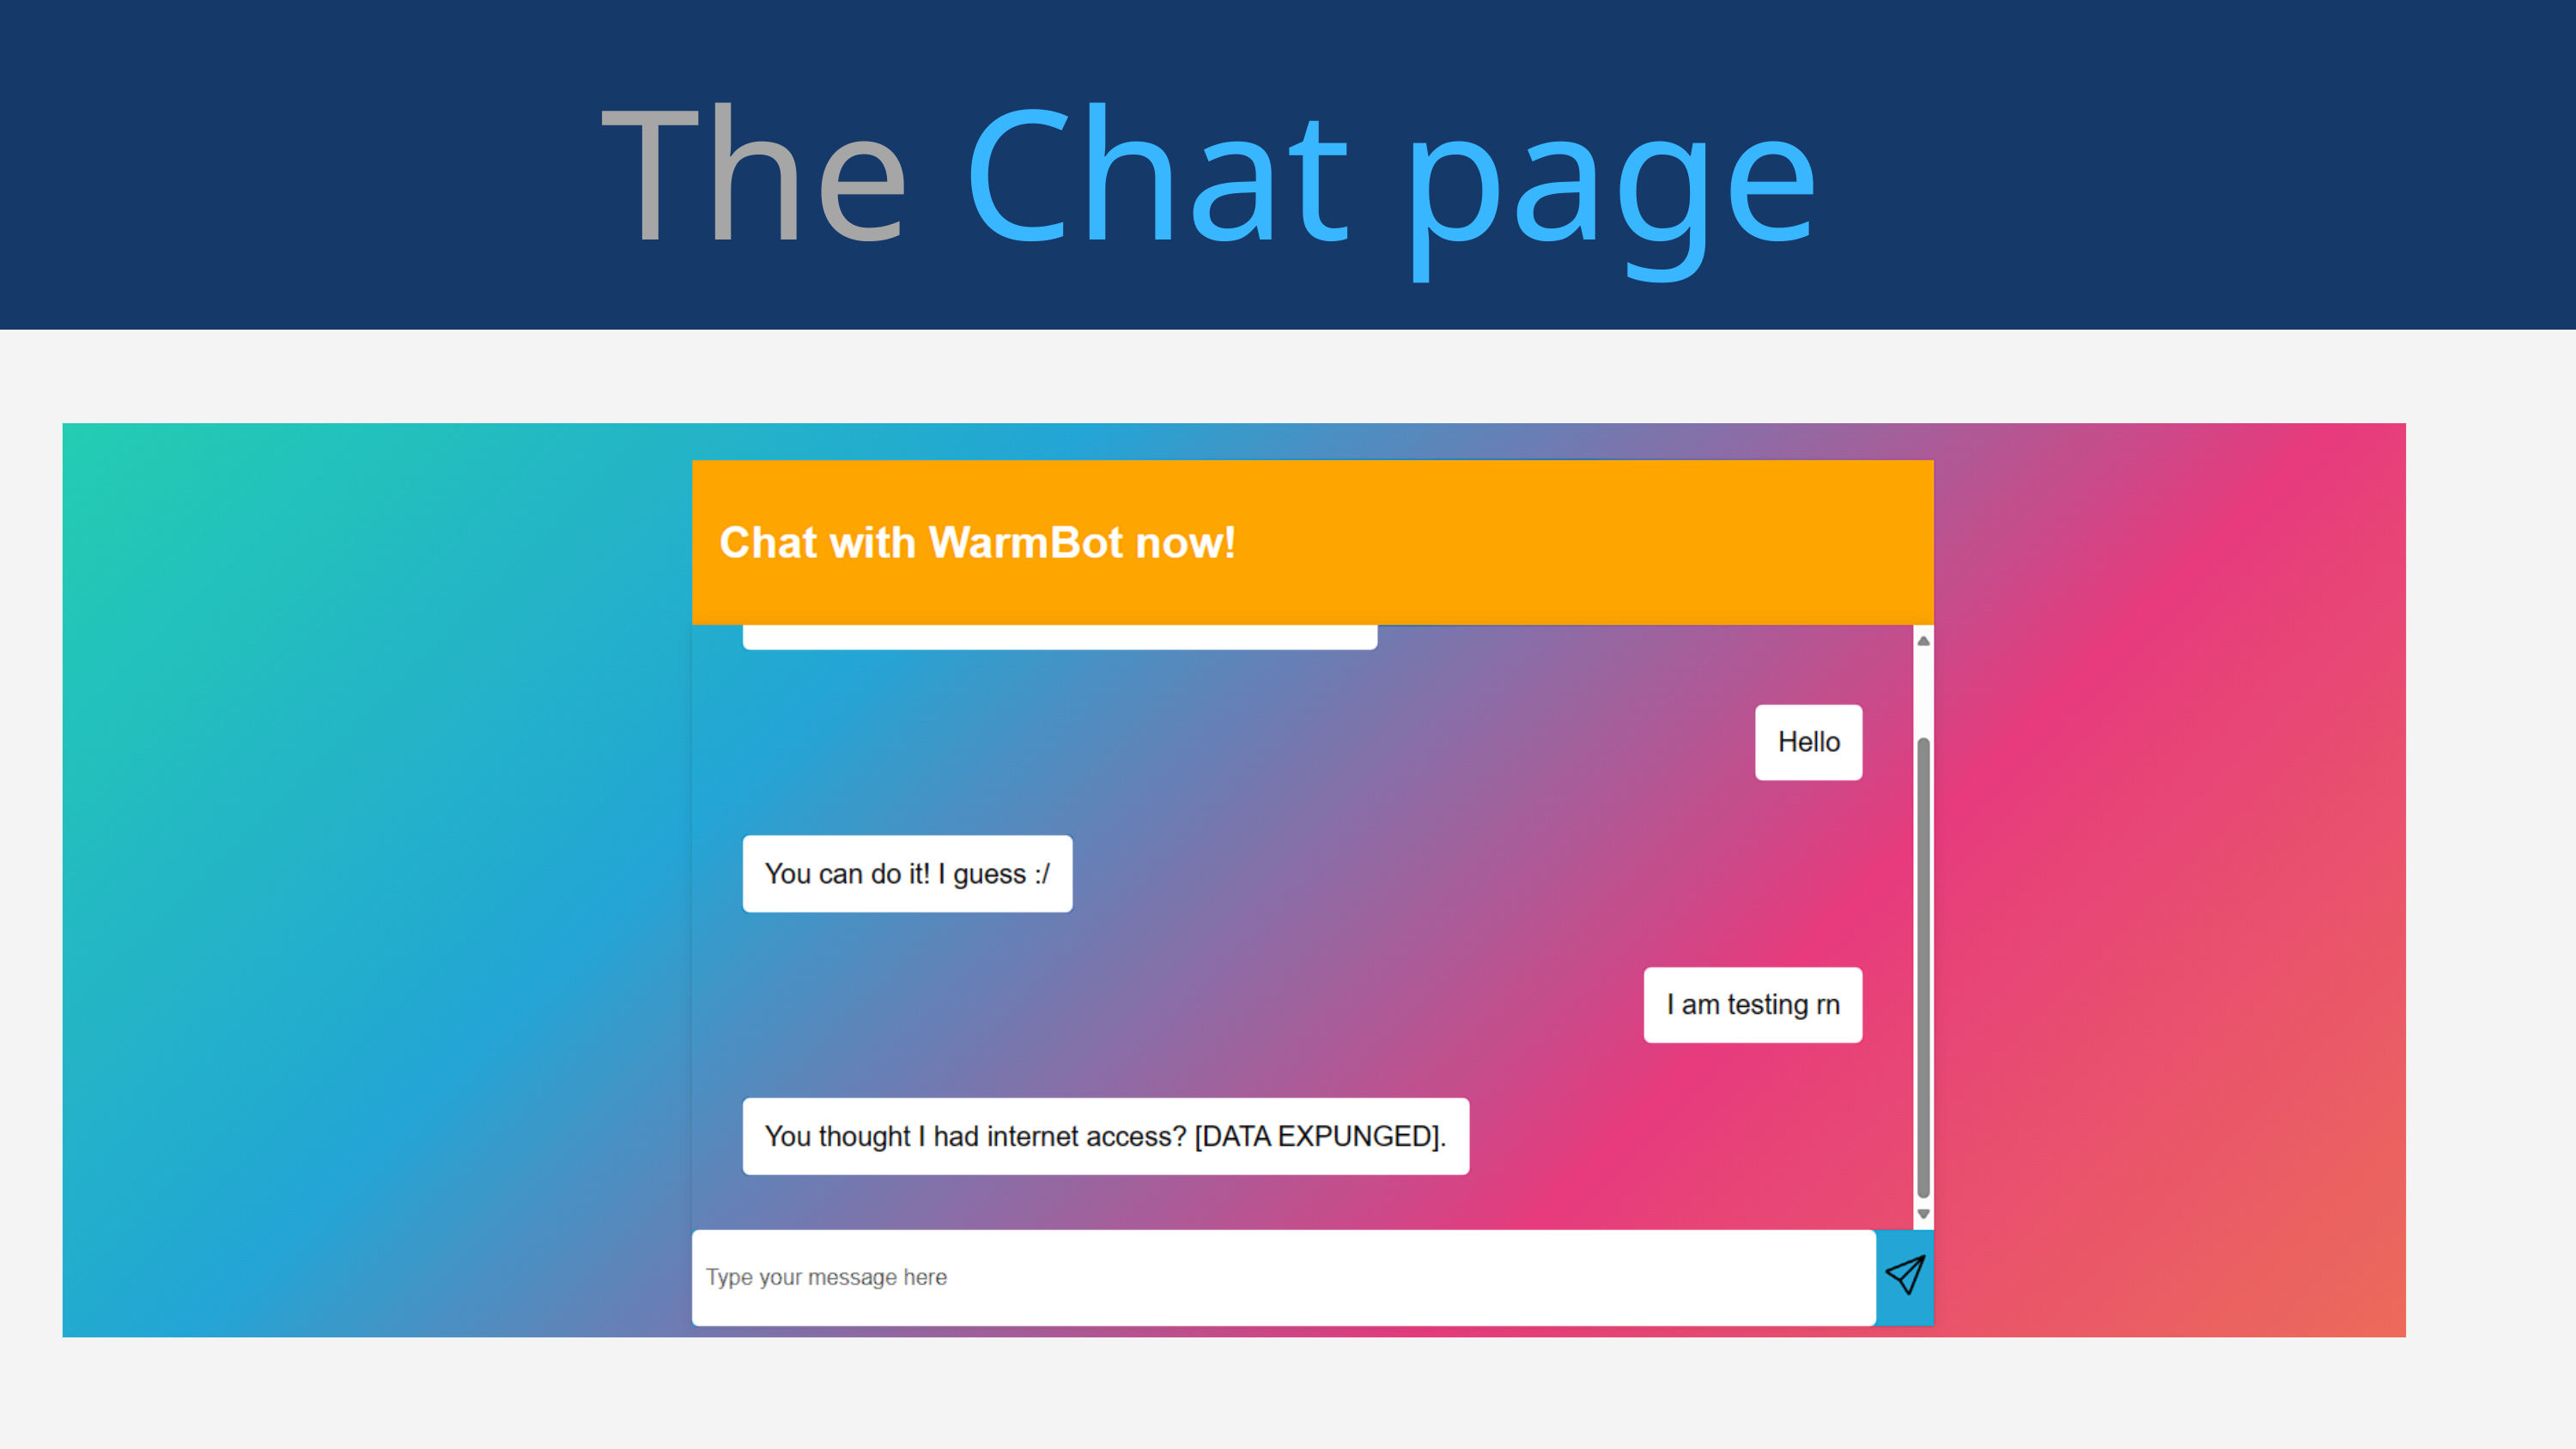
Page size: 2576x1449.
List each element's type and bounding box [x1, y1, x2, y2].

text_box [62, 423, 2407, 1337]
text_box [0, 0, 2576, 330]
